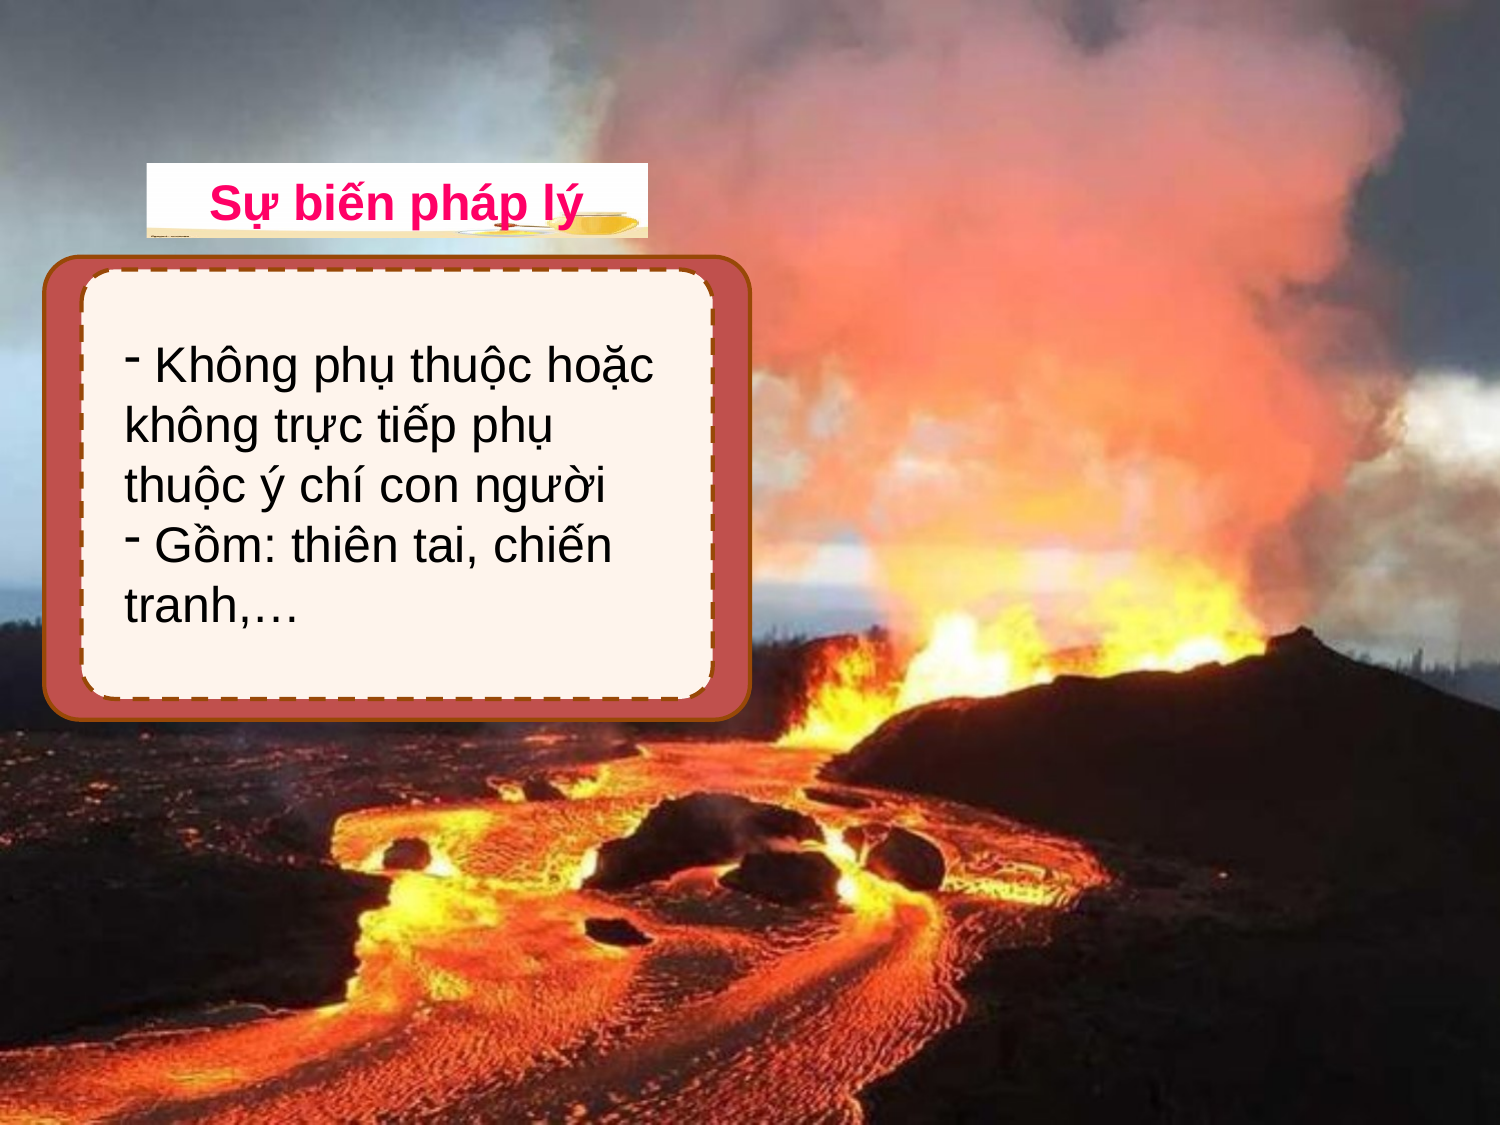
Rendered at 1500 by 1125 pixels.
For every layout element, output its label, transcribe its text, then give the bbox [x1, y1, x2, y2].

text_box Sự biến pháp lý [146, 163, 648, 238]
text_box [42, 254, 753, 722]
picture [0, 0, 1500, 1125]
text_box Không phụ thuộc hoặc không trực tiếp phụ thuộc ý chí con người Gồm: thiên tai, chiến tranh,… [109, 325, 685, 640]
text_box [79, 267, 715, 702]
